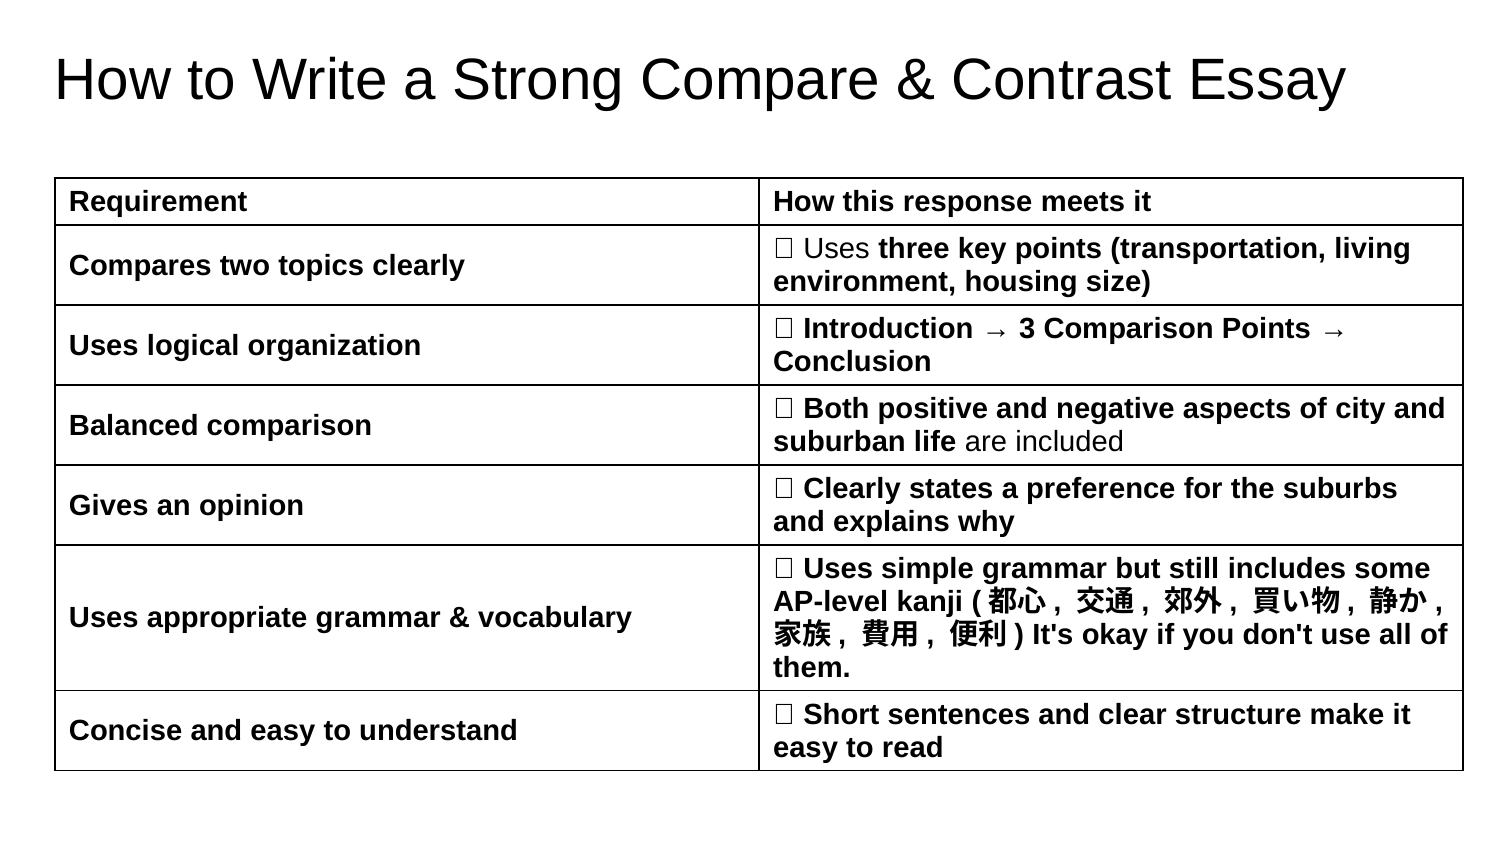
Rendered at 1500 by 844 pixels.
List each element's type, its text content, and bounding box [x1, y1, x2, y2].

table_cell Uses logical organization [56, 306, 758, 384]
table_cell Balanced comparison [56, 386, 758, 464]
table_cell ✅ Both positive and negative aspects of city and suburban life are included [760, 386, 1462, 464]
table_cell ✅ Uses simple grammar but still includes some AP-level kanji (都心, 交通, 郊外, 買い物, 静か, 家族, 費用, 便利) It's okay if you don't use all of them. [760, 546, 1462, 690]
table_cell ✅ Introduction → 3 Comparison Points → Conclusion [760, 306, 1462, 384]
table_cell Uses appropriate grammar & vocabulary [56, 546, 758, 690]
table_cell ✅ Clearly states a preference for the suburbs and explains why [760, 466, 1462, 544]
table_cell Compares two topics clearly [56, 226, 758, 304]
table_cell ✅ Short sentences and clear structure make it easy to read [760, 691, 1462, 770]
text_box How to Write a Strong Compare & Contrast Essay [40, 33, 1402, 119]
table_cell Concise and easy to understand [56, 691, 758, 770]
table_header Requirement [56, 179, 758, 224]
table_cell Gives an opinion [56, 466, 758, 544]
table_cell ✅ Uses three key points (transportation, living environment, housing size) [760, 226, 1462, 304]
table_header How this response meets it [760, 179, 1462, 224]
